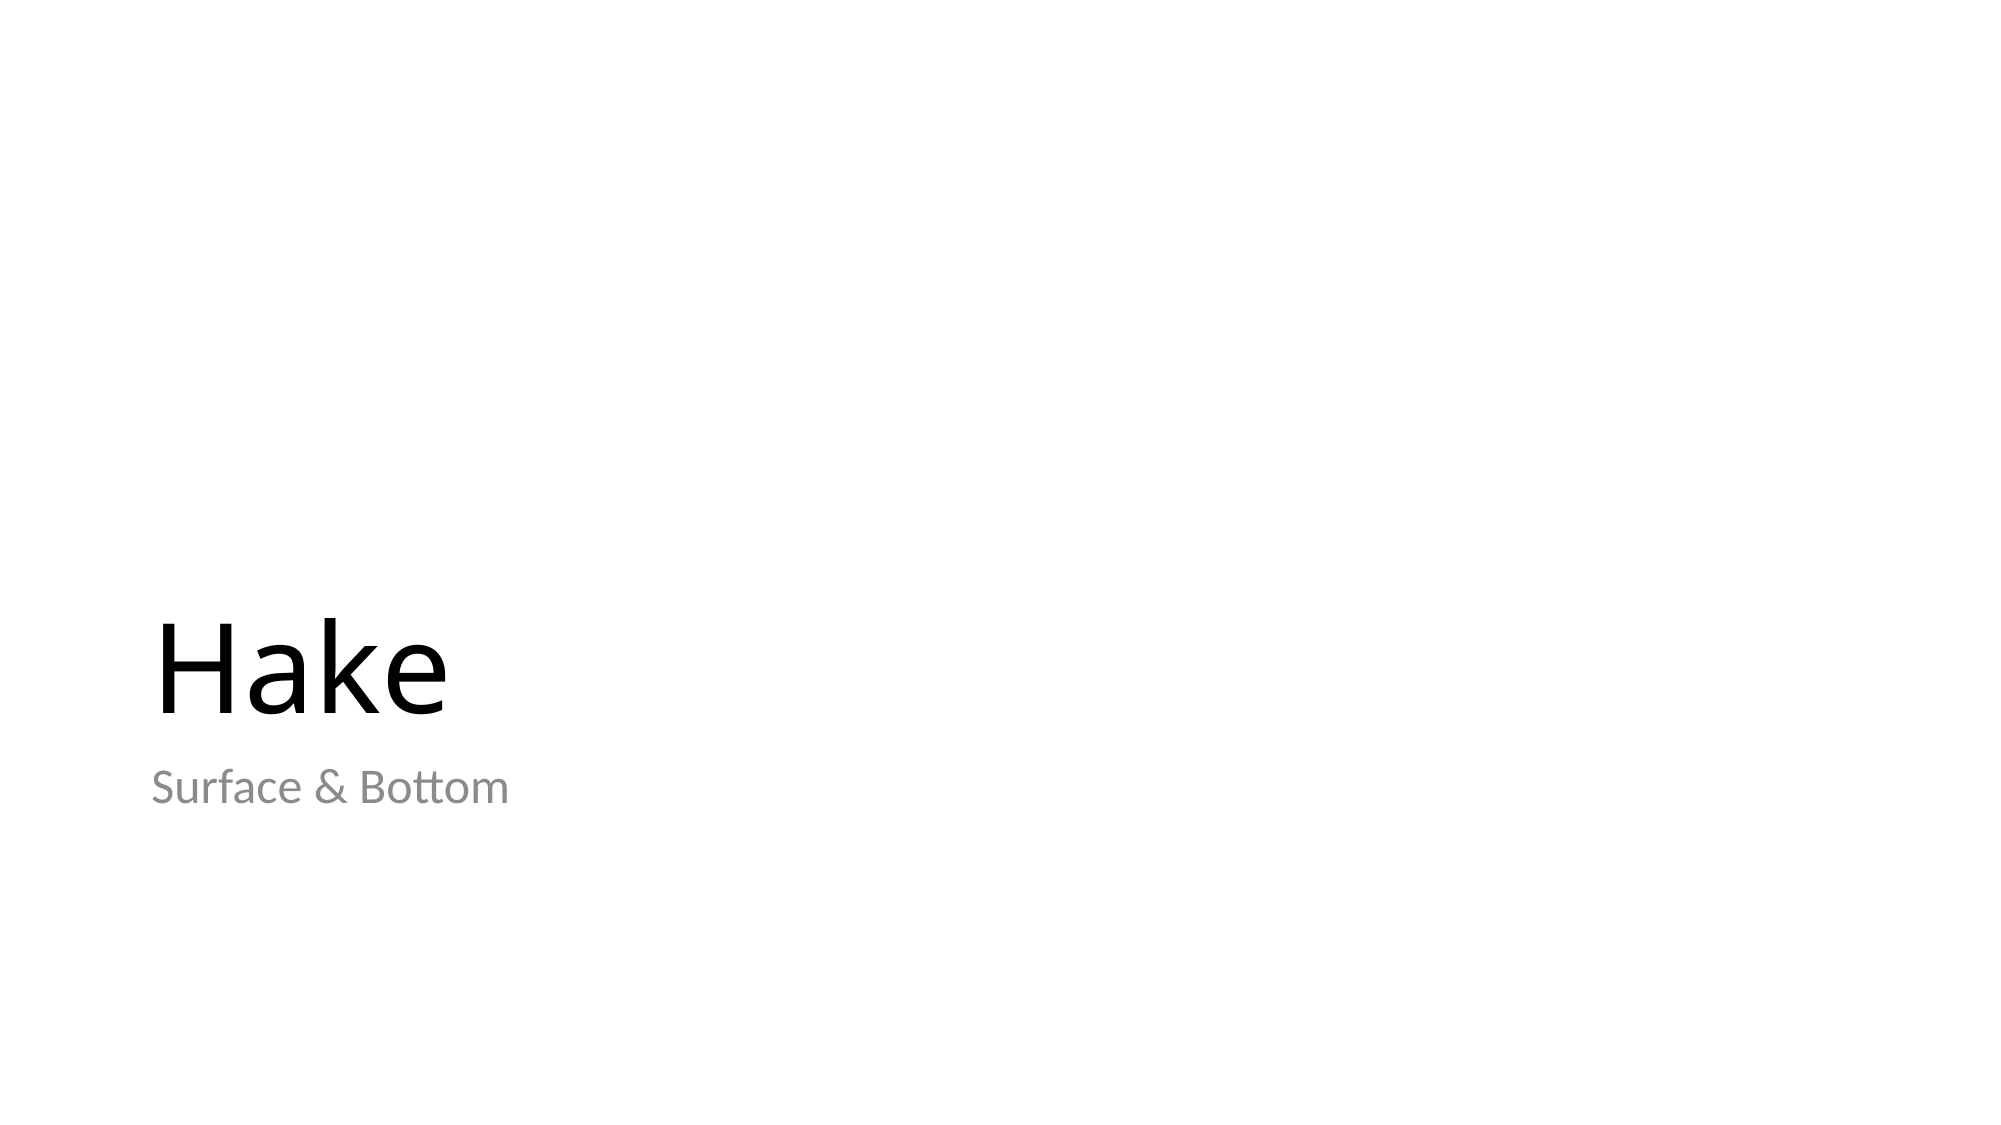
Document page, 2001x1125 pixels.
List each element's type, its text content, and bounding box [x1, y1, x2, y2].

list Surface & Bottom [136, 752, 1862, 999]
title Hake [136, 280, 1862, 749]
